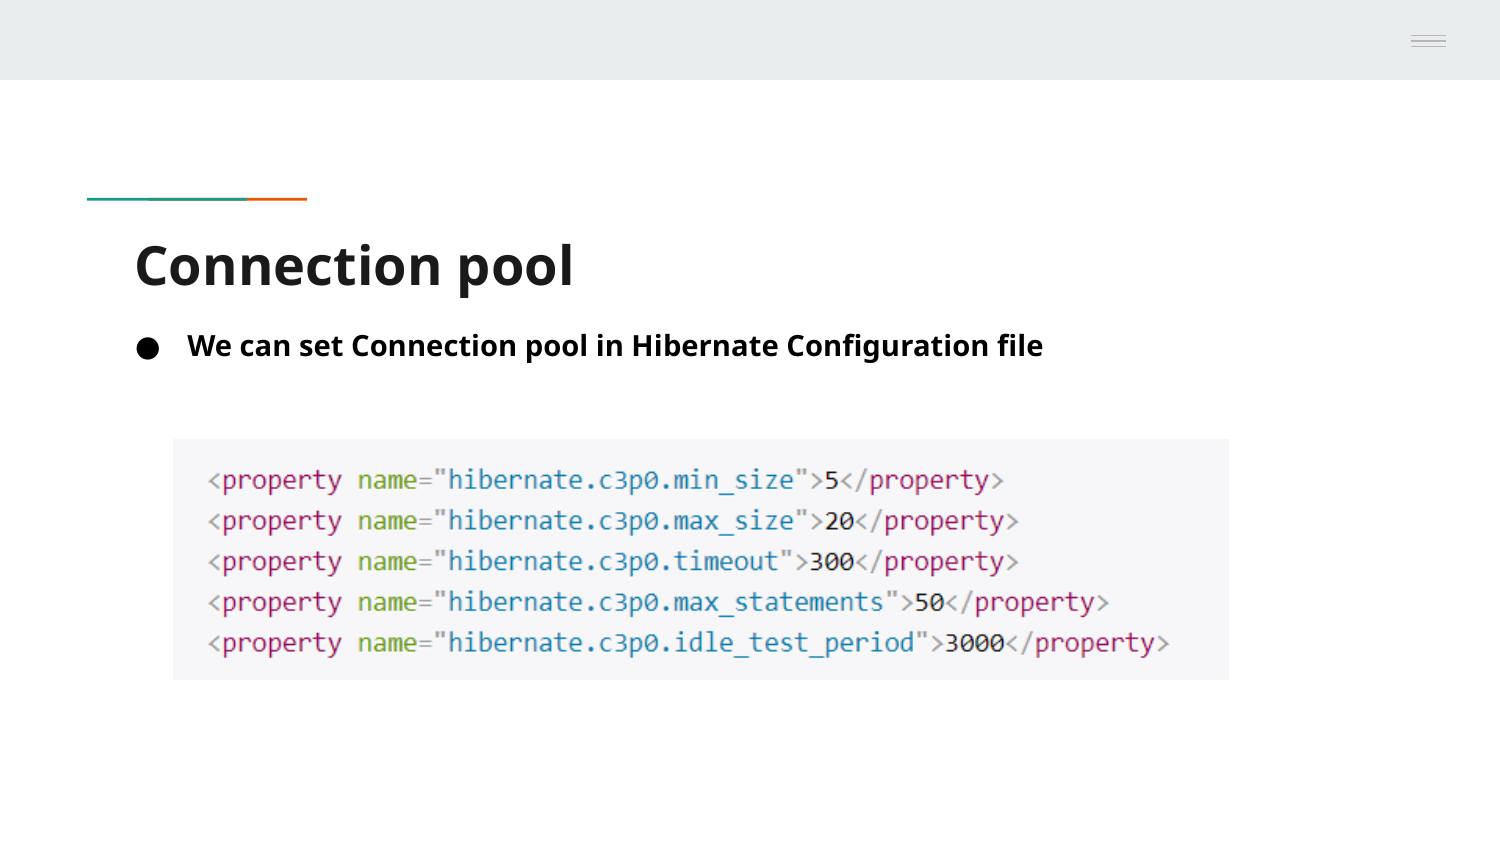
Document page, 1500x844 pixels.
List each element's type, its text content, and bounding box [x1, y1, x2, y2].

list We can set Connection pool in Hibernate Configuration file [97, 312, 1479, 757]
title Connection pool [119, 216, 1201, 305]
picture [173, 439, 1229, 681]
